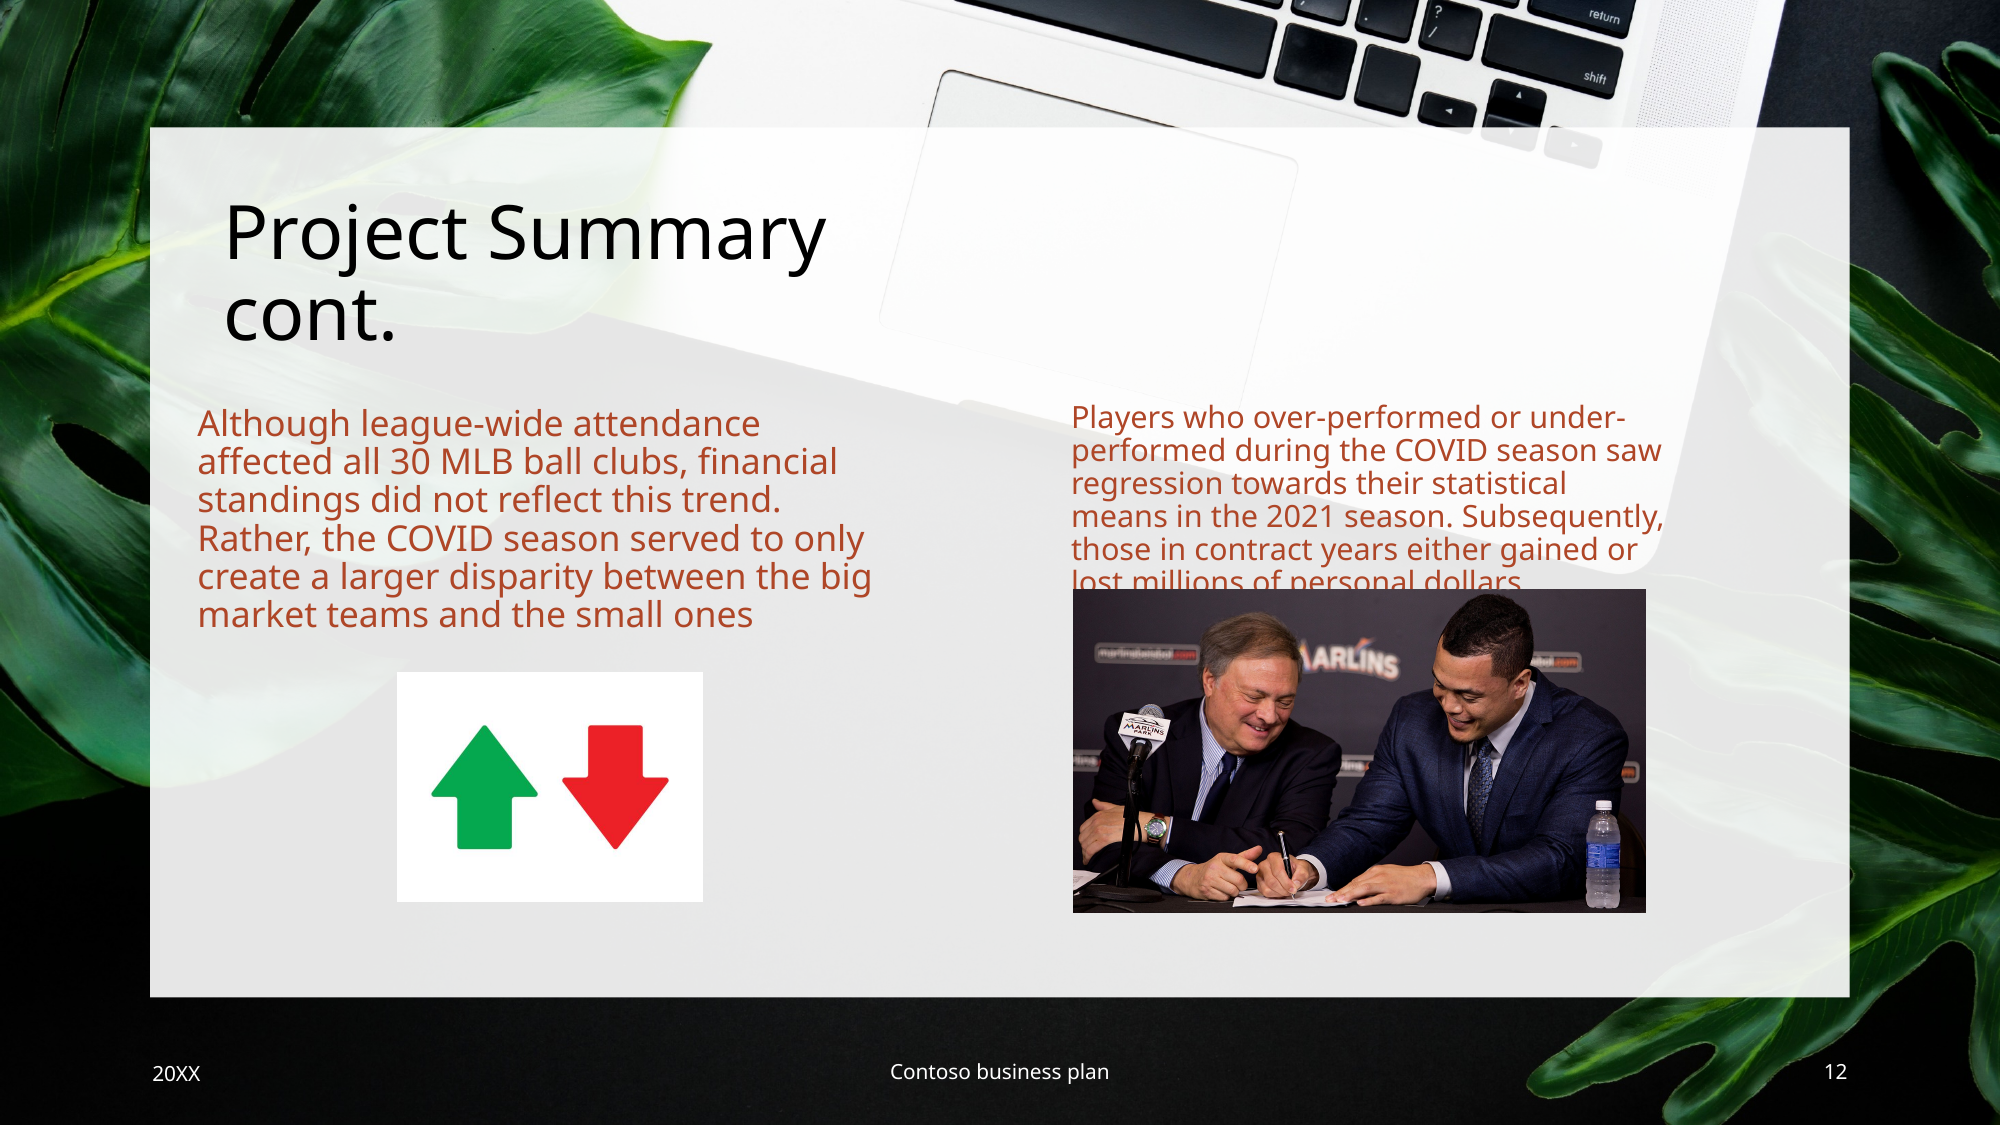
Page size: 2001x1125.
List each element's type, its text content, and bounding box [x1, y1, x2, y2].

list Although league-wide attendance affected all 30 MLB ball clubs, financial standings did not reflect this trend. Rather, the COVID season served to only create a larger disparity between the big market teams and the small ones [182, 370, 918, 644]
slide_number 12 [1412, 1042, 1863, 1103]
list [1073, 589, 1646, 913]
slide_number 20XX [137, 1042, 588, 1103]
list Players who over-performed or under-performed during the COVID season saw regression towards their statistical means in the 2021 season. Subsequently, those in contract years either gained or lost millions of personal dollars. [1056, 394, 1685, 619]
picture [0, 0, 2000, 1125]
title Project Summary cont. [208, 223, 944, 329]
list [397, 672, 703, 902]
footer Contoso business plan [662, 1042, 1338, 1103]
